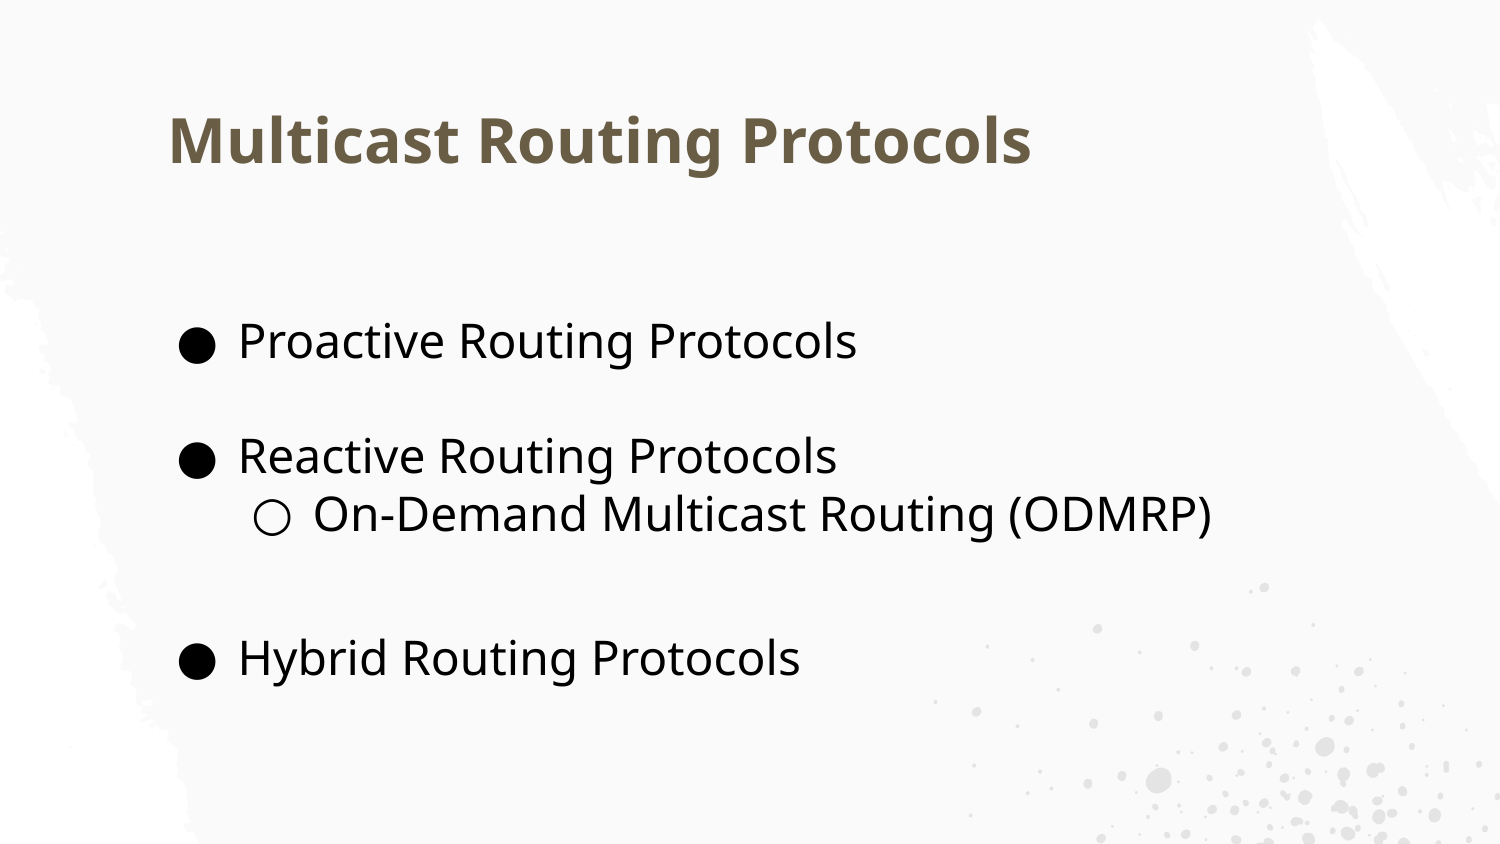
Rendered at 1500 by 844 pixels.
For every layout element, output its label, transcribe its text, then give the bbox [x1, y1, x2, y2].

text_box Proactive Routing Protocols Reactive Routing Protocols On-Demand Multicast Routing (ODMRP) Hybrid Routing Protocols [147, 238, 1353, 700]
title Multicast Routing Protocols [152, 85, 1092, 178]
